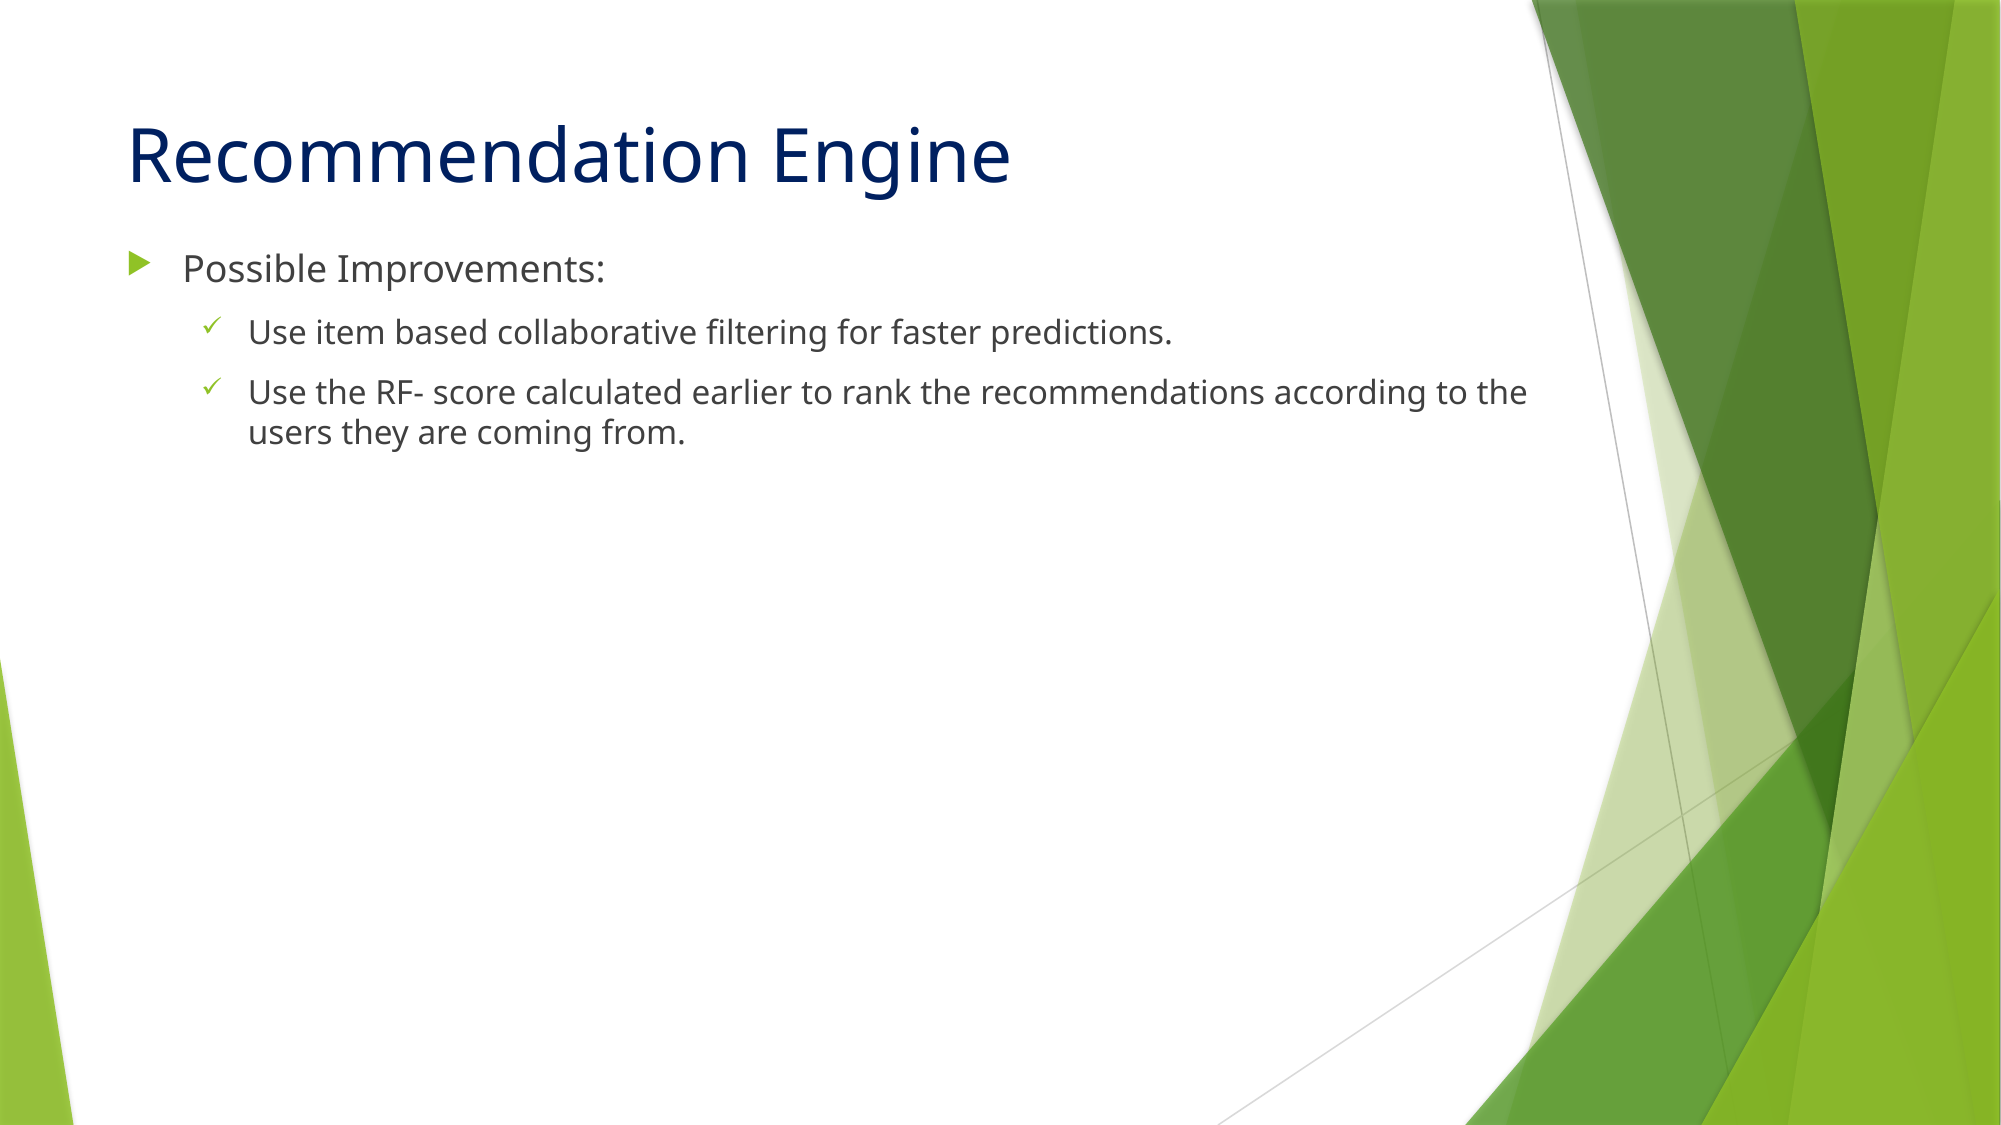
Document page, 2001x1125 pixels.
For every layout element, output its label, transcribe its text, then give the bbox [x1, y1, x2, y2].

title Recommendation Engine [111, 99, 1522, 237]
list Possible Improvements: Use item based collaborative filtering for faster predictions. Use the RF- score calculated earlier to rank the recommendations according to the users they are coming from. [111, 237, 1595, 521]
